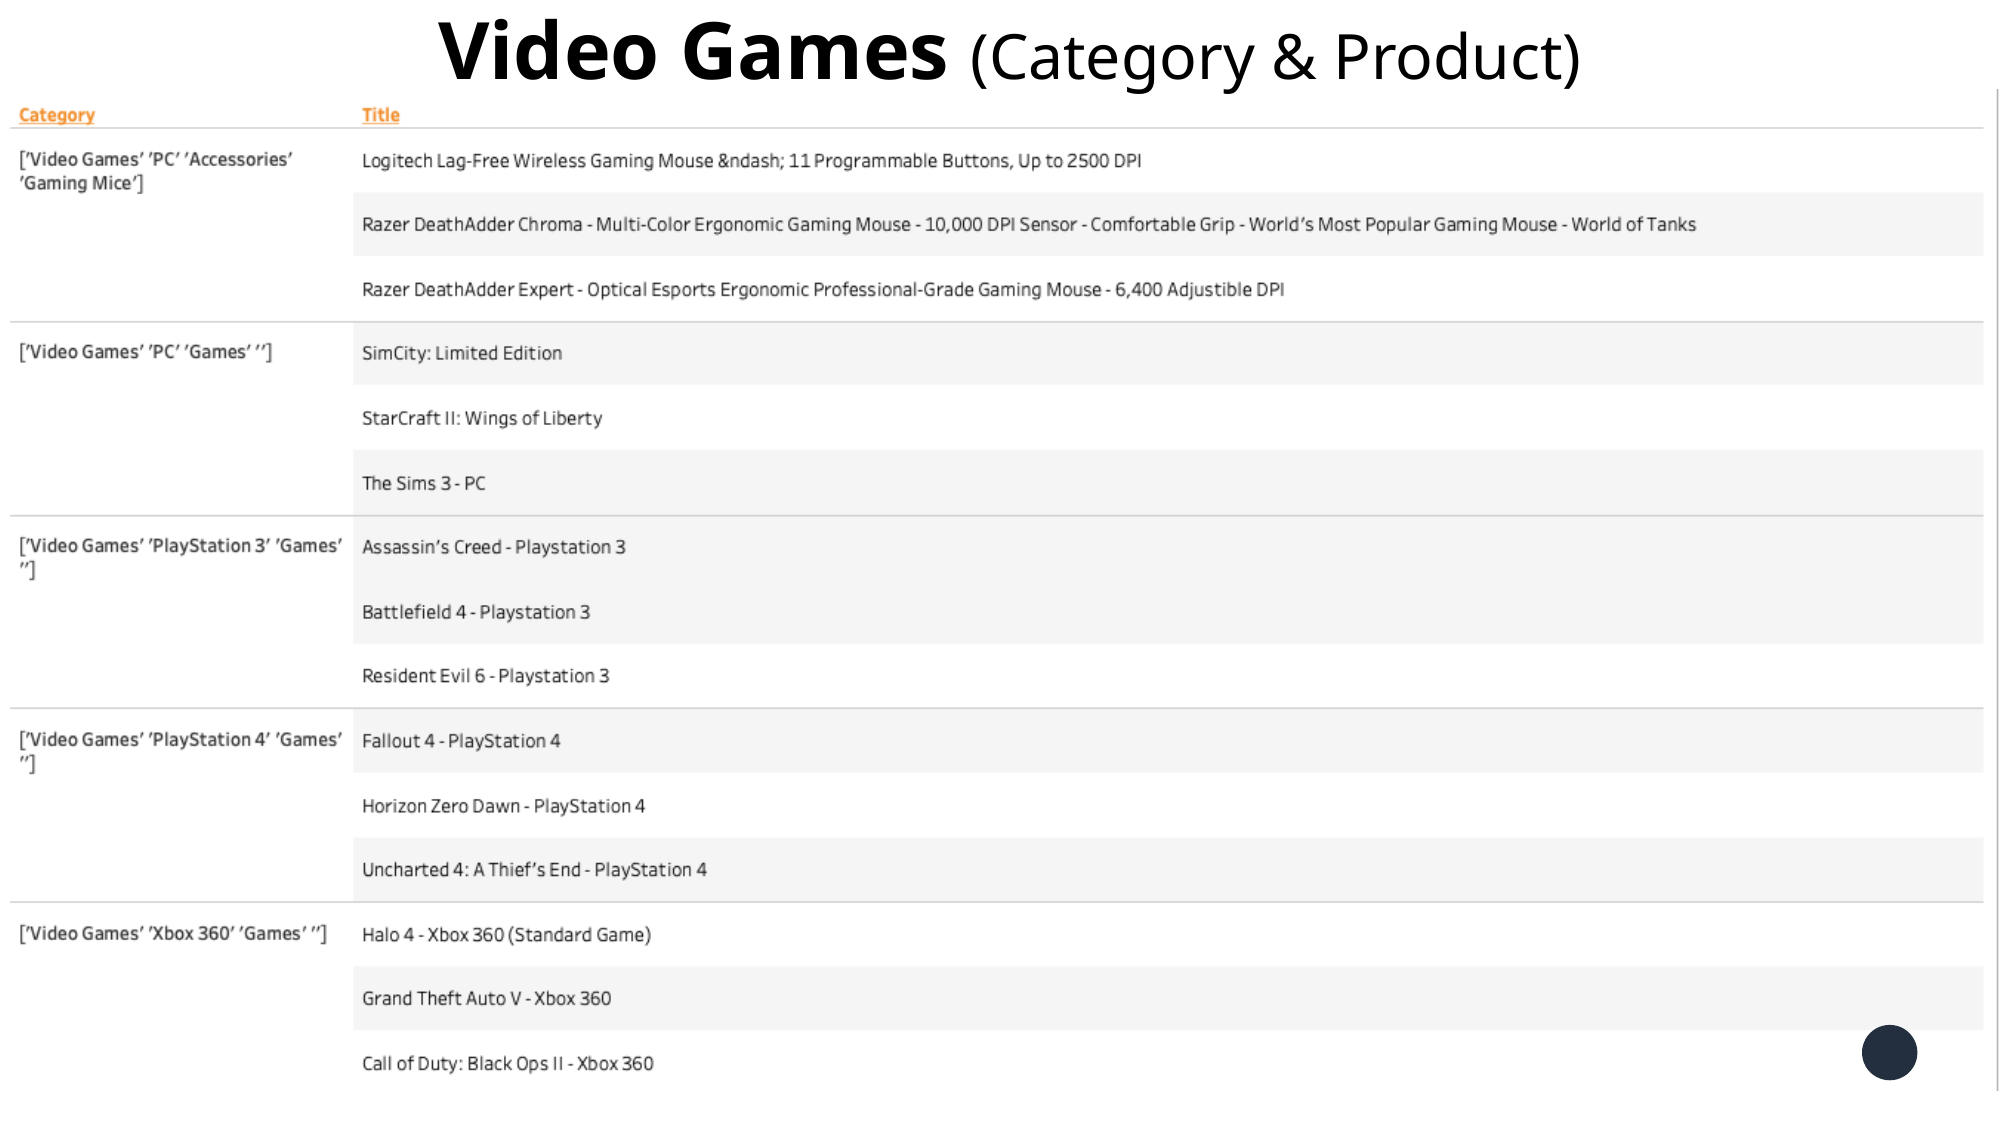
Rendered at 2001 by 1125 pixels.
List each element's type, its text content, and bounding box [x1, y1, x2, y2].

text_box Video Games (Category & Product) [137, 10, 1862, 89]
picture [0, 89, 2000, 1092]
